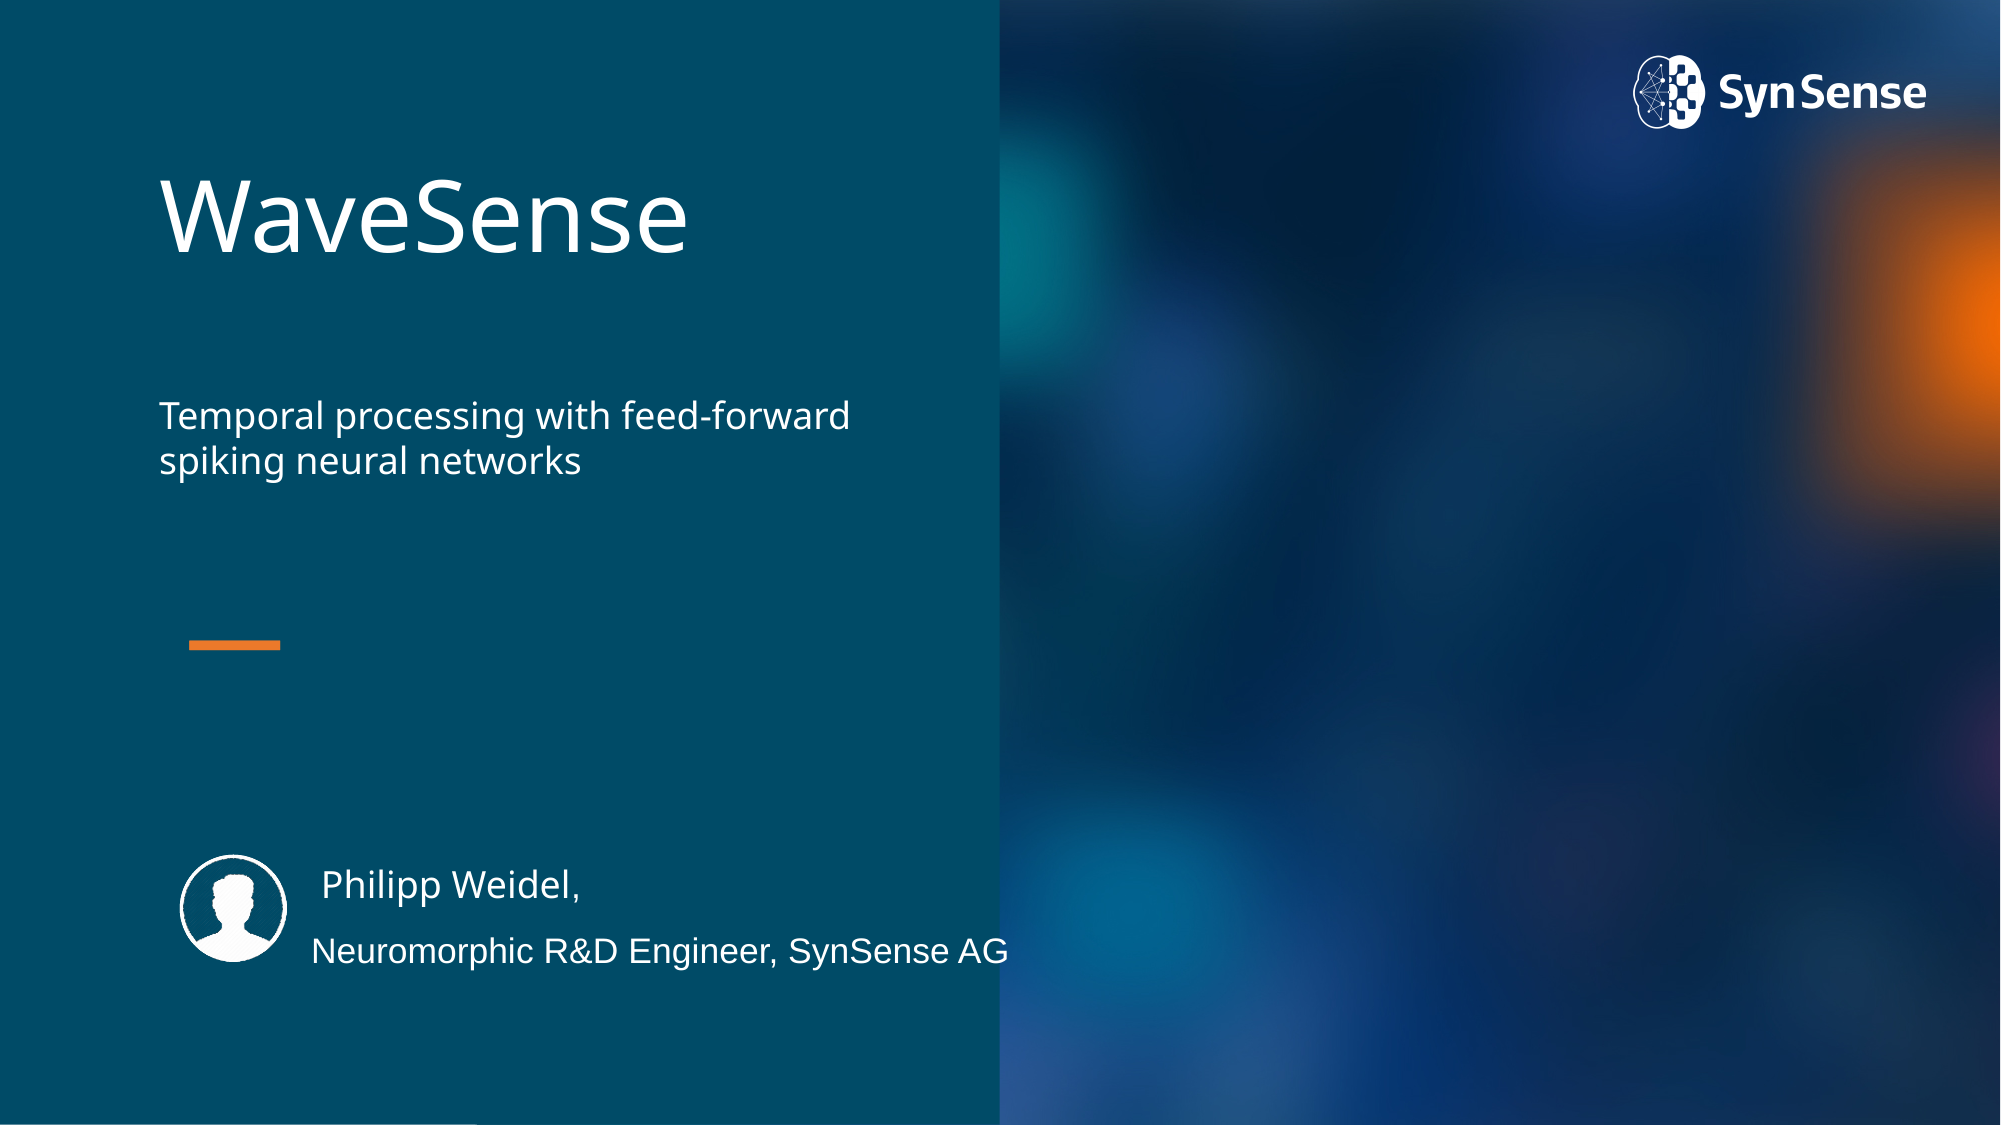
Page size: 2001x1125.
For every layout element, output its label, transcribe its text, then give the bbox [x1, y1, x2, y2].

picture [1000, 0, 2001, 1125]
text_box WaveSense Temporal processing with feed-forward spiking neural networks [144, 144, 1832, 565]
picture [1061, 608, 1068, 614]
text_box Philipp Weidel, Neuromorphic R&D Engineer, SynSense AG [296, 831, 1214, 994]
text_box [179, 854, 287, 962]
